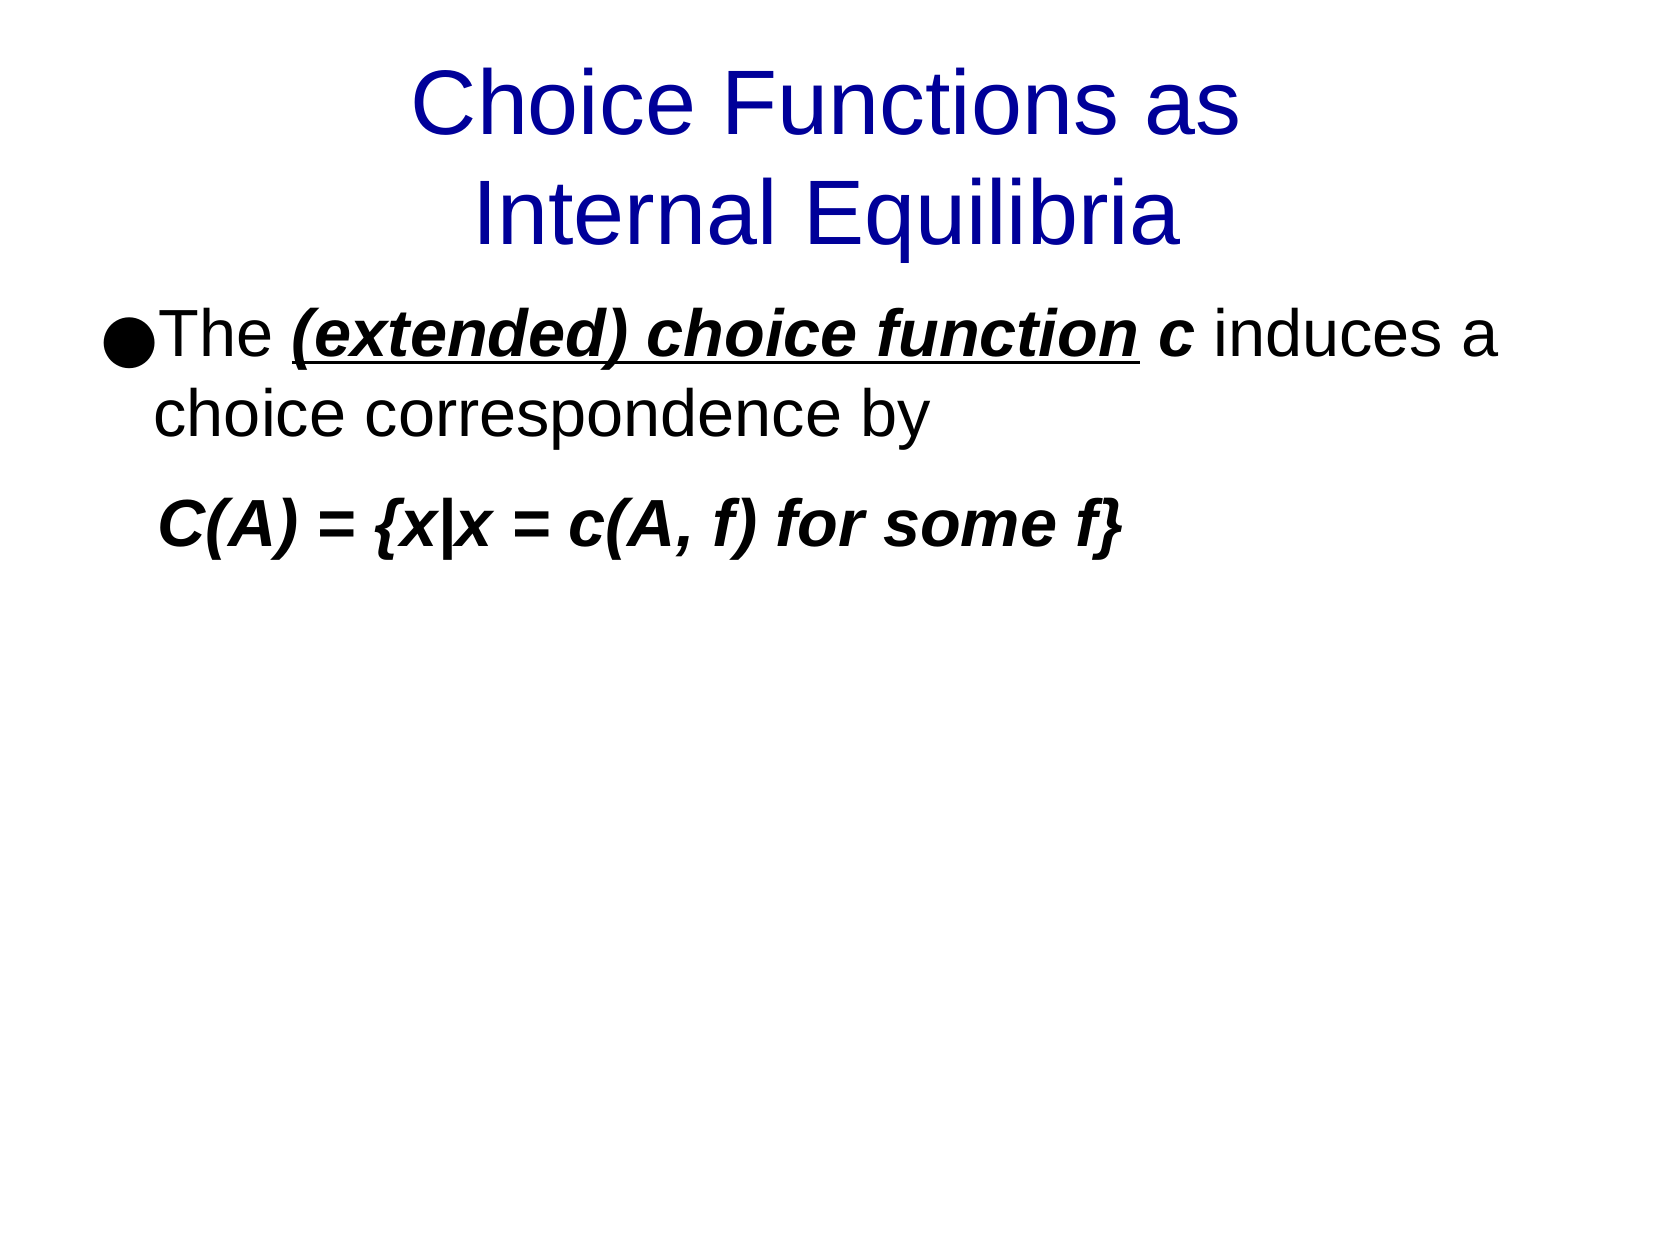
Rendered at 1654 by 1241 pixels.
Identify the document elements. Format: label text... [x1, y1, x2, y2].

text_box The (extended) choice function c induces a choice correspondence by C(A) = {x|x = c(A, f) for some f} [82, 290, 1571, 1010]
text_box Choice Functions as Internal Equilibria [82, 49, 1571, 257]
